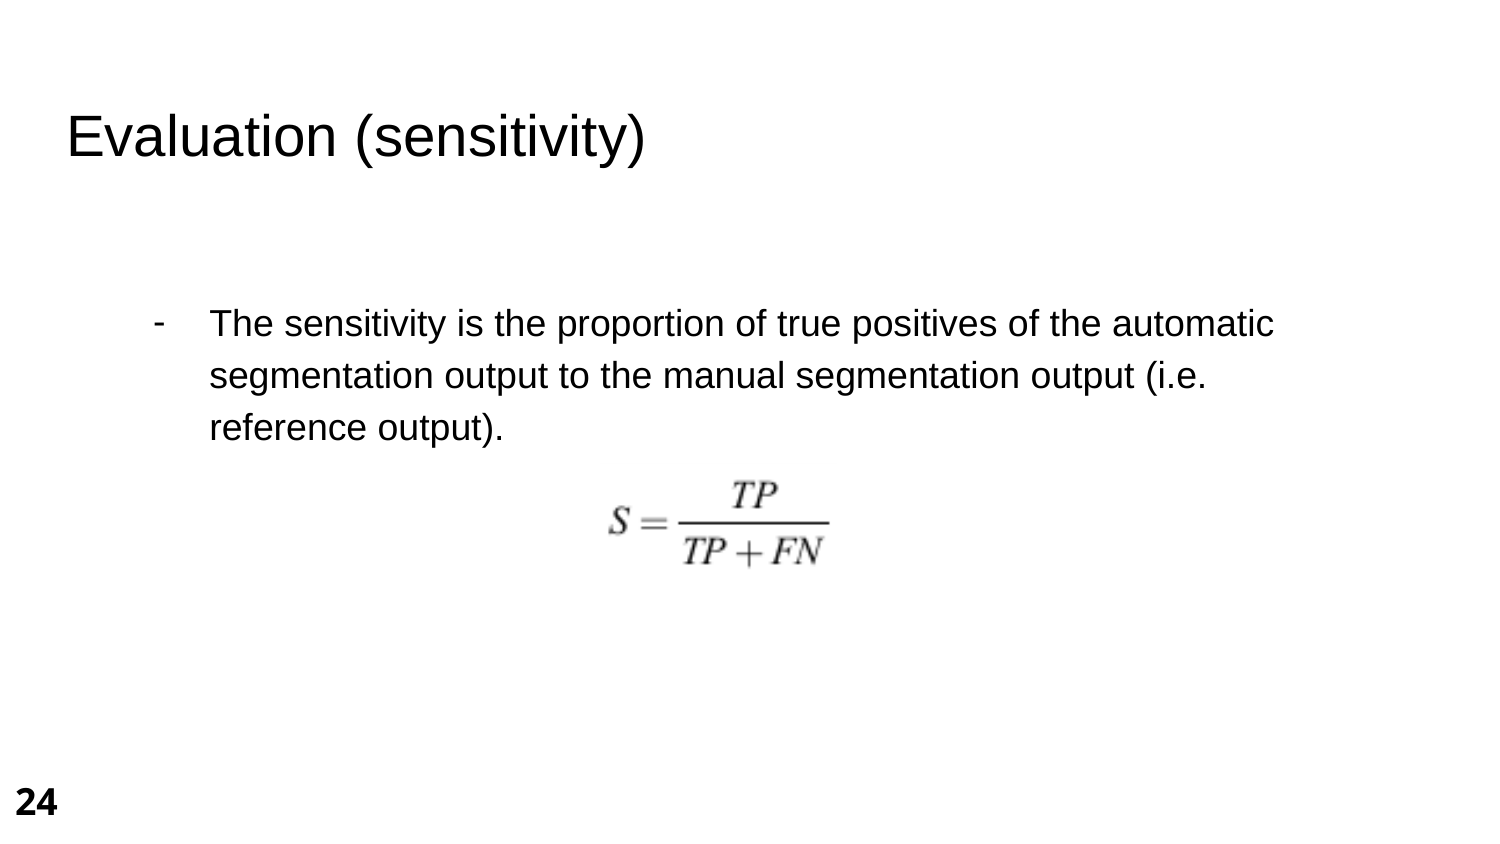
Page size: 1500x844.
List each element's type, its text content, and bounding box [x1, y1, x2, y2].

list The sensitivity is the proportion of true positives of the automatic segmentation output to the manual segmentation output (i.e. reference output). [119, 277, 1381, 732]
title Evaluation (sensitivity) [51, 72, 1449, 167]
text_box 24 [0, 762, 81, 830]
picture [600, 462, 838, 581]
